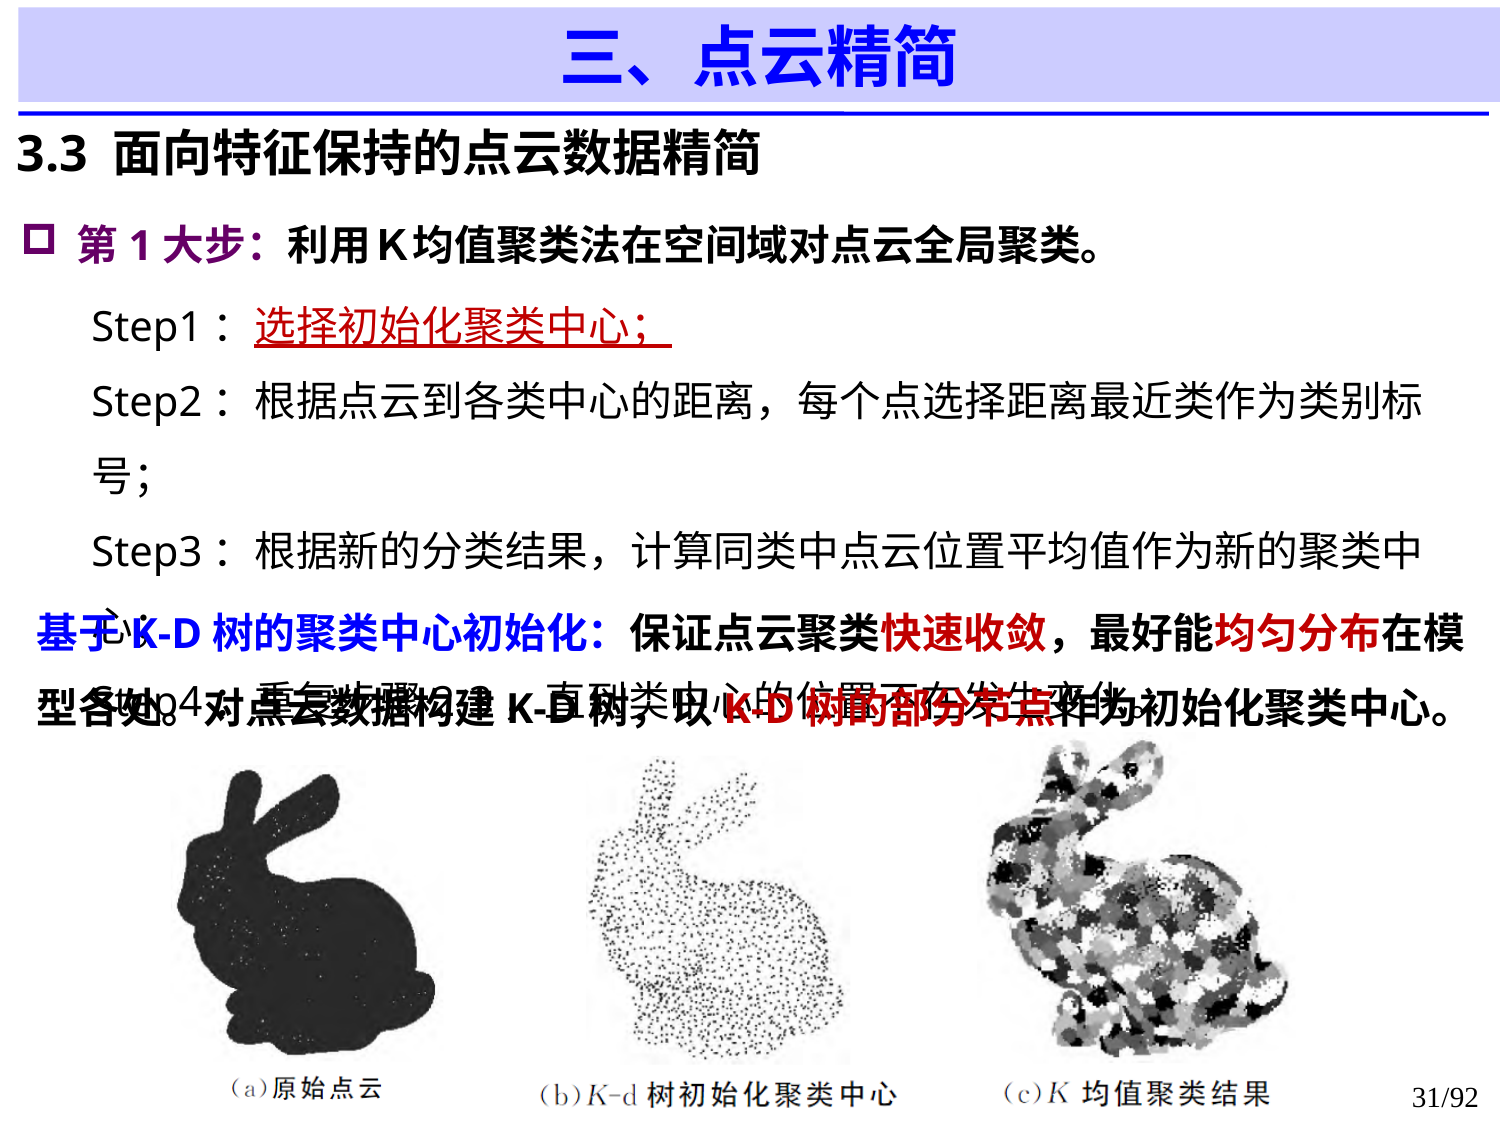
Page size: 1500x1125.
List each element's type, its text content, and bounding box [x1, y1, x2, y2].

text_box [18, 7, 1500, 114]
text_box 第1大步：利用Ｋ均值聚类法在空间域对点云全局聚类。 [5, 186, 1454, 277]
slide_number 31/92 [1322, 1070, 1495, 1118]
text_box 3.3 面向特征保持的点云数据精简 [1, 113, 1500, 189]
picture [123, 753, 484, 1107]
picture [525, 748, 908, 1118]
text_box Step1：选择初始化聚类中心； Step2：根据点云到各类中心的距离，每个点选择距离最近类作为类别标号； Step3：根据新的分类结果，计算同类中点云位置平均值作为新的聚类中心； Step4：重复步骤2-3，直到类中心的位置不在发生变化。 [76, 267, 1495, 574]
text_box 基于K-D树的聚类中心初始化：保证点云聚类快速收敛，最好能均匀分布在模型各处。对点云数据构建K-D树，以K-D树的部分节点作为初始化聚类中心。 [21, 574, 1500, 739]
picture [943, 730, 1318, 1118]
